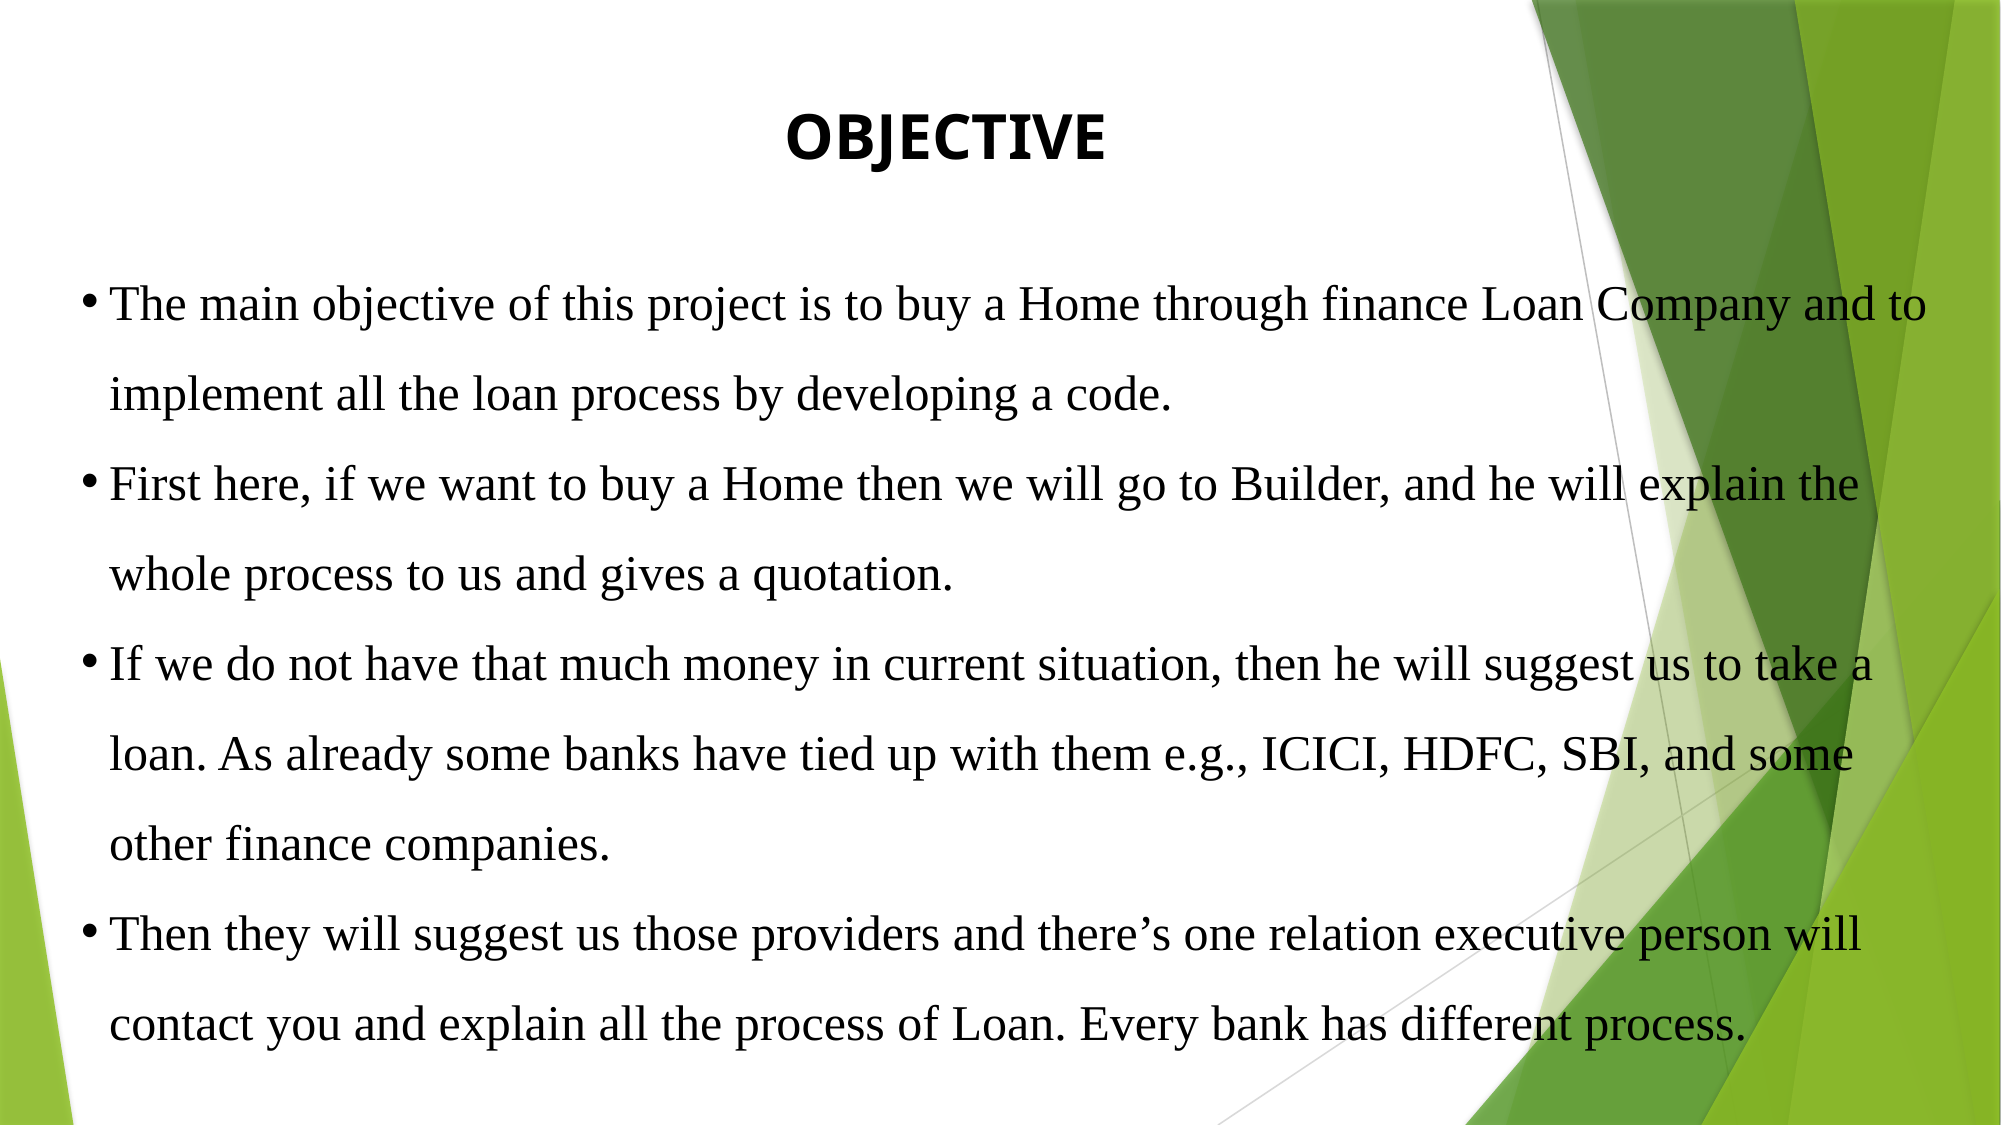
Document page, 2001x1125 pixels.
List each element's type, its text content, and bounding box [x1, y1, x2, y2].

text_box OBJECTIVE [691, 89, 1202, 180]
text_box The main objective of this project is to buy a Home through finance Loan Company and to implement all the loan process by developing a code. First here, if we want to buy a Home then we will go to Builder, and he will explain the whole process to us and gives a quotation. If we do not have that much money in current situation, then he will suggest us to take a loan. As already some banks have tied up with them e.g., ICICI, HDFC, SBI, and some other finance companies. Then they will suggest us those providers and there’s one relation executive person will contact you and explain all the process of Loan. Every bank has different process. [66, 172, 1963, 1058]
